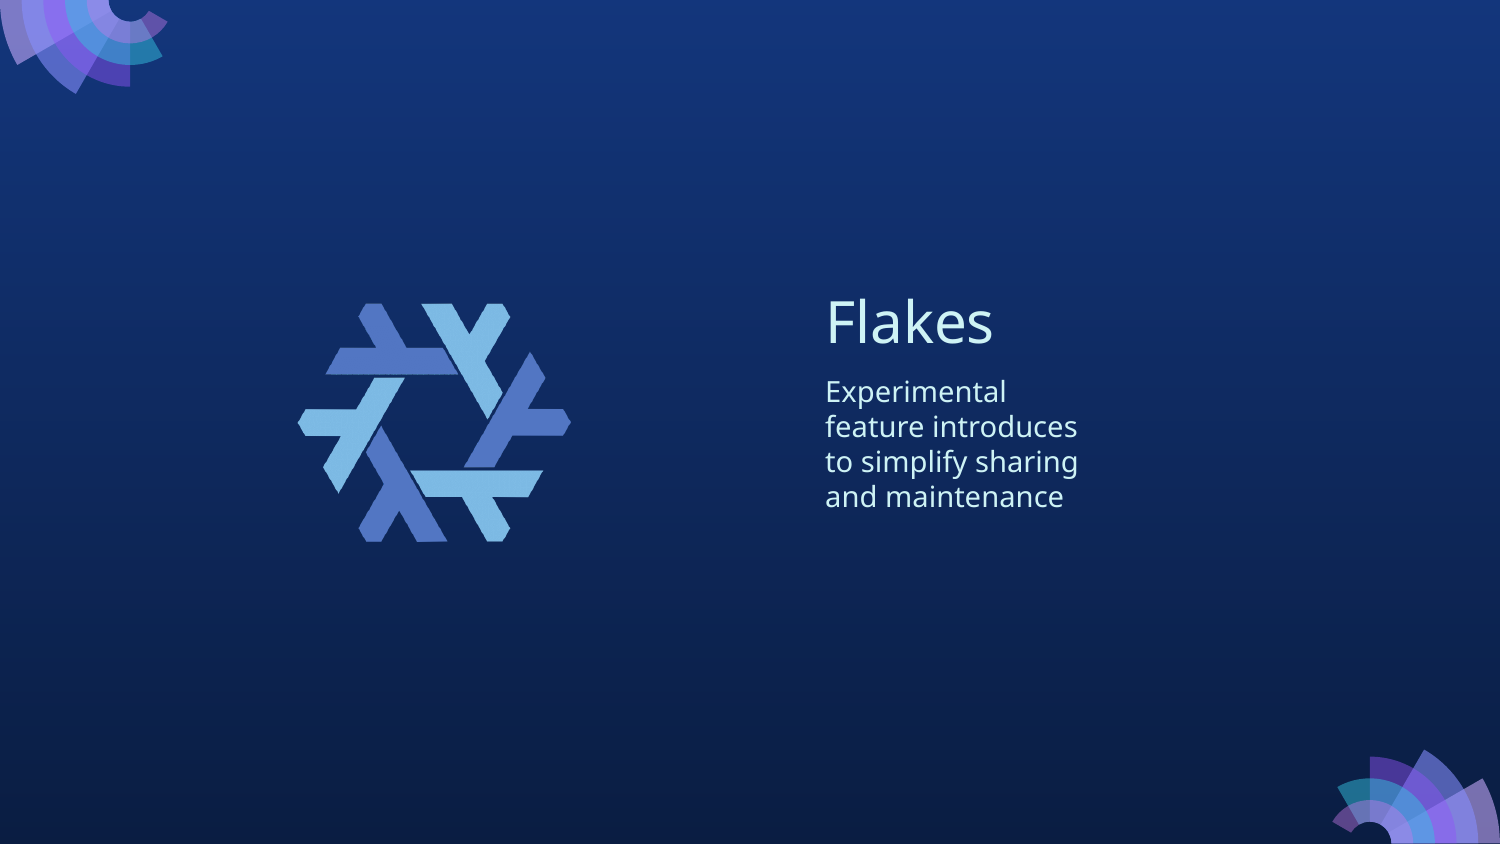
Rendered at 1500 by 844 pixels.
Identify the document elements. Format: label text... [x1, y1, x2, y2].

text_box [0, 0, 168, 95]
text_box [1331, 749, 1500, 844]
list Experimental feature introduces to simplify sharing and maintenance [810, 358, 1123, 654]
picture [293, 281, 575, 563]
title Flakes [810, 211, 1123, 358]
